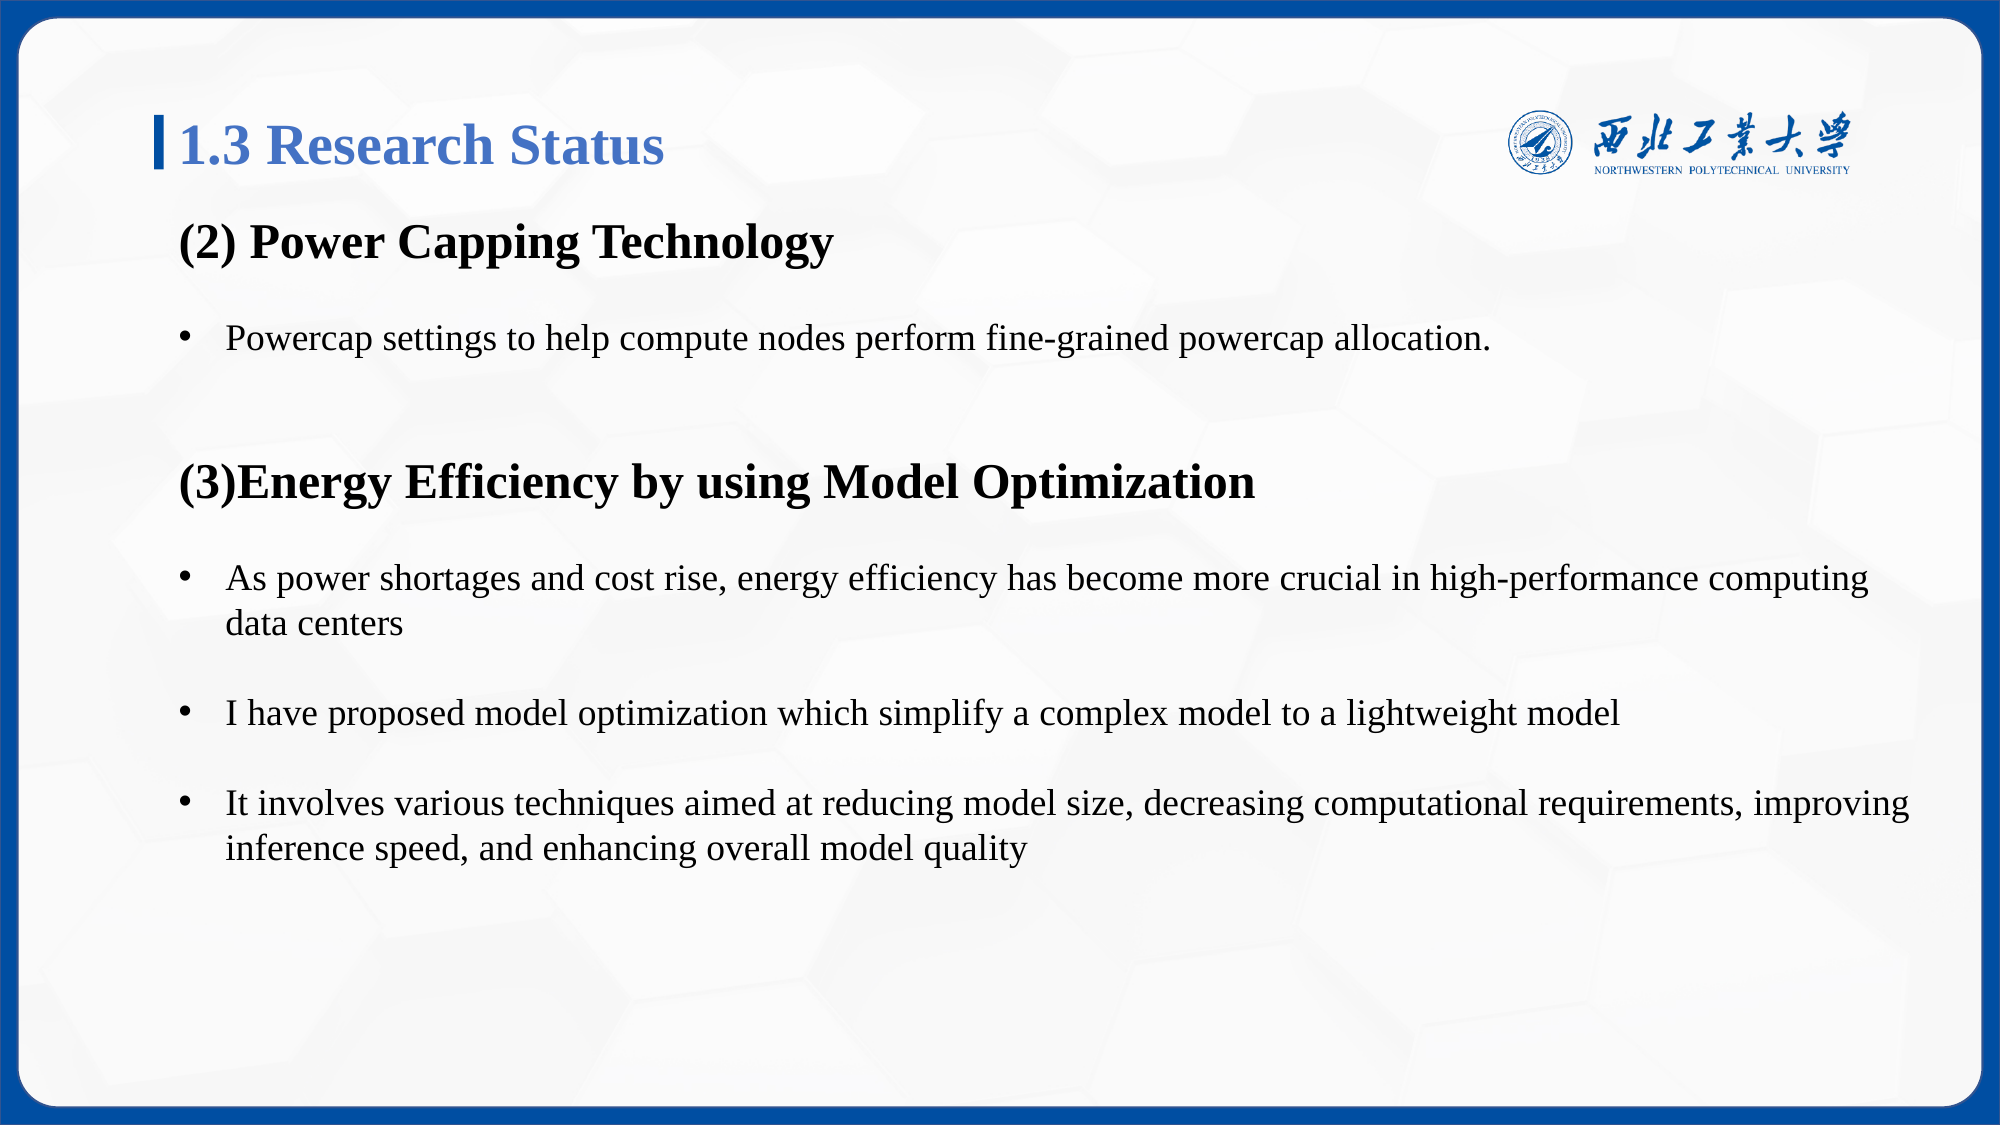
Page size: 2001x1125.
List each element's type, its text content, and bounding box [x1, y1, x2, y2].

text_box [19, 19, 1981, 1106]
picture [1486, 104, 1896, 181]
text_box 1.3 Research Status [163, 99, 1174, 185]
text_box [153, 114, 165, 171]
text_box (2) Power Capping Technology Powercap settings to help compute nodes perform fine-grained powercap allocation. (3)Energy Efficiency by using Model Optimization As power shortages and cost rise, energy efficiency has become more crucial in high-performance computing data centers I have proposed model optimization which simplify a complex model to a lightweight model It involves various techniques aimed at reducing model size, decreasing computational requirements, improving inference speed, and enhancing overall model quality [163, 200, 1957, 1125]
text_box [0, 0, 2000, 1125]
